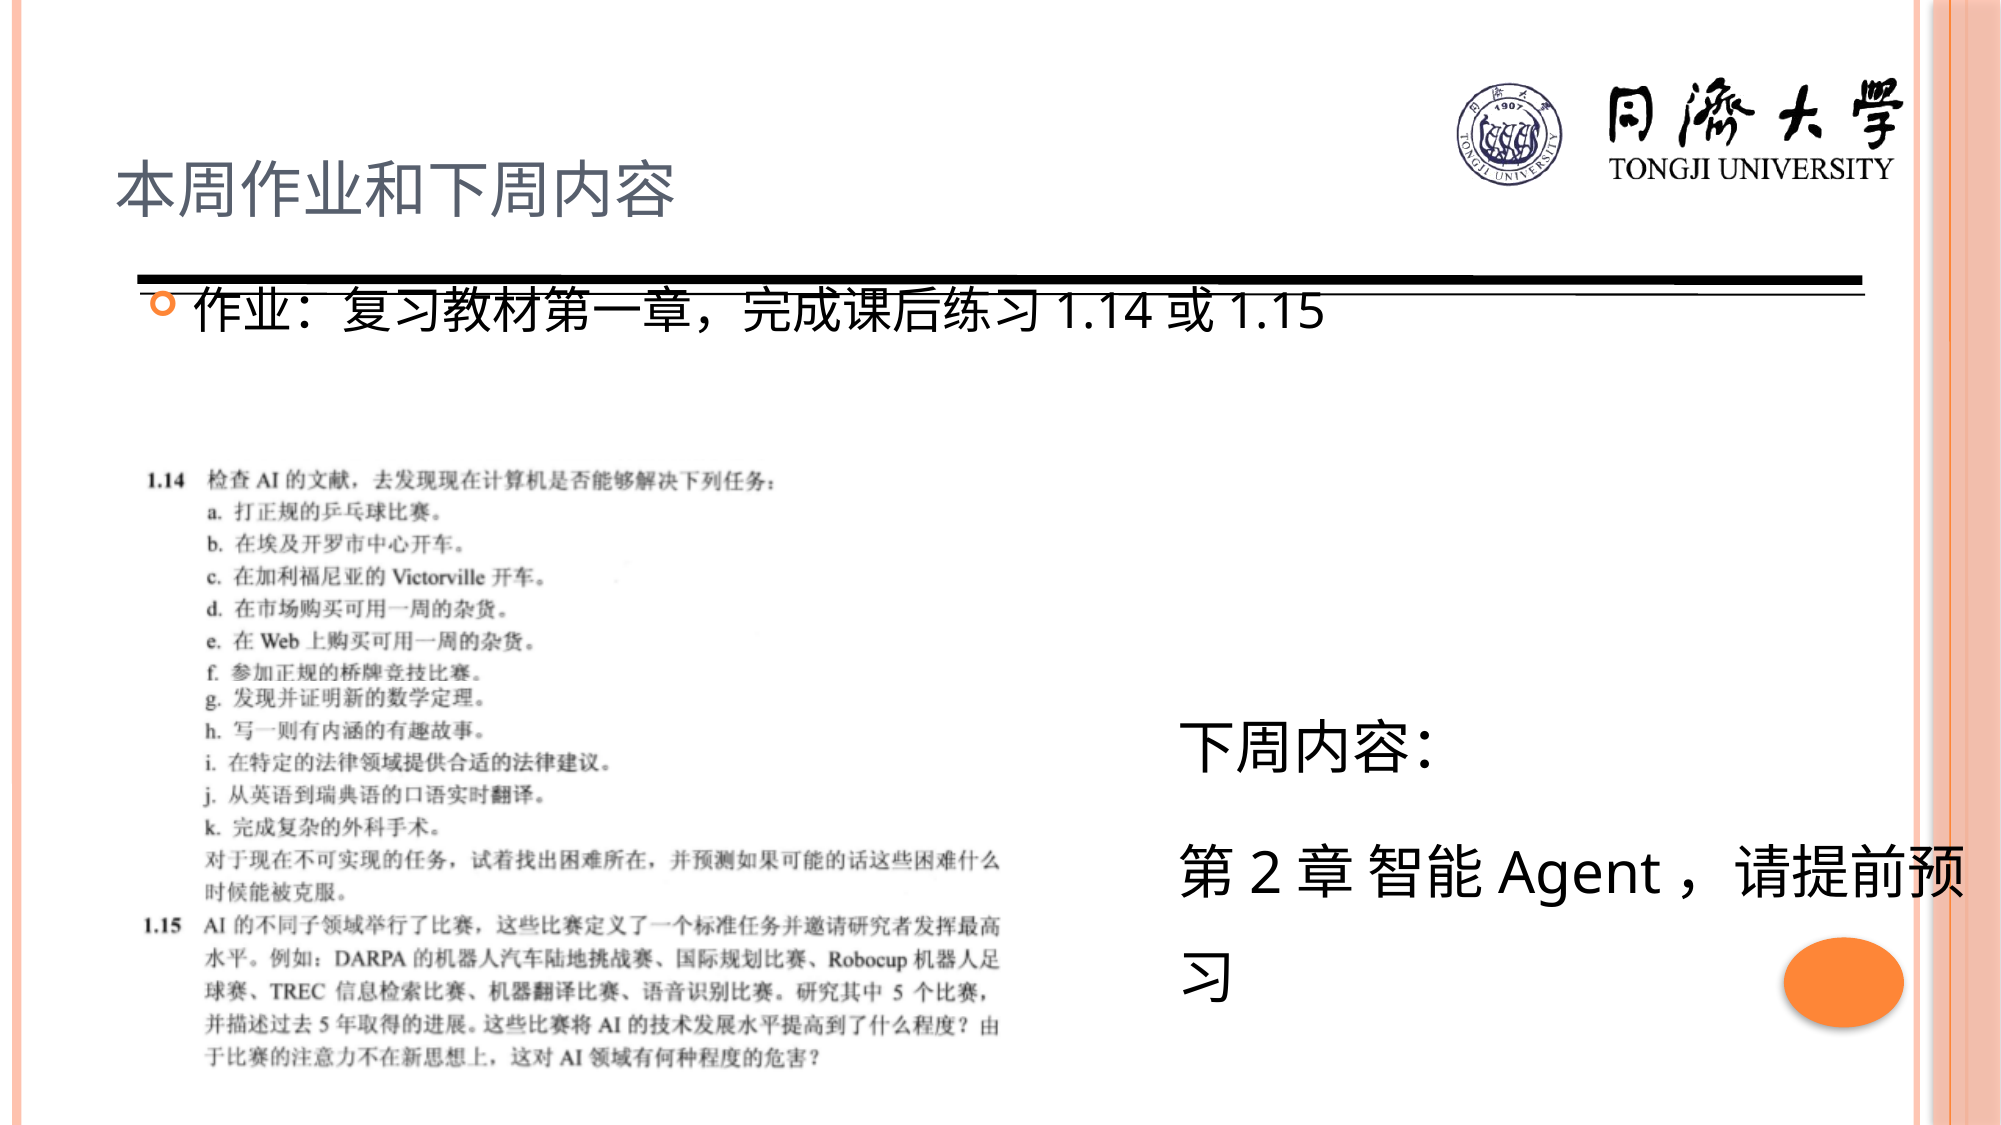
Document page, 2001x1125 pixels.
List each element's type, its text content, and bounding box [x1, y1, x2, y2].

picture [117, 459, 1026, 1084]
text_box 下周内容： 第2章 智能Agent，请提前预习 [1162, 493, 2000, 1125]
title 本周作业和下周内容 [99, 45, 1734, 233]
picture [1428, 23, 1958, 250]
list 作业：复习教材第一章，完成课后练习1.14或1.15 [132, 168, 1742, 883]
